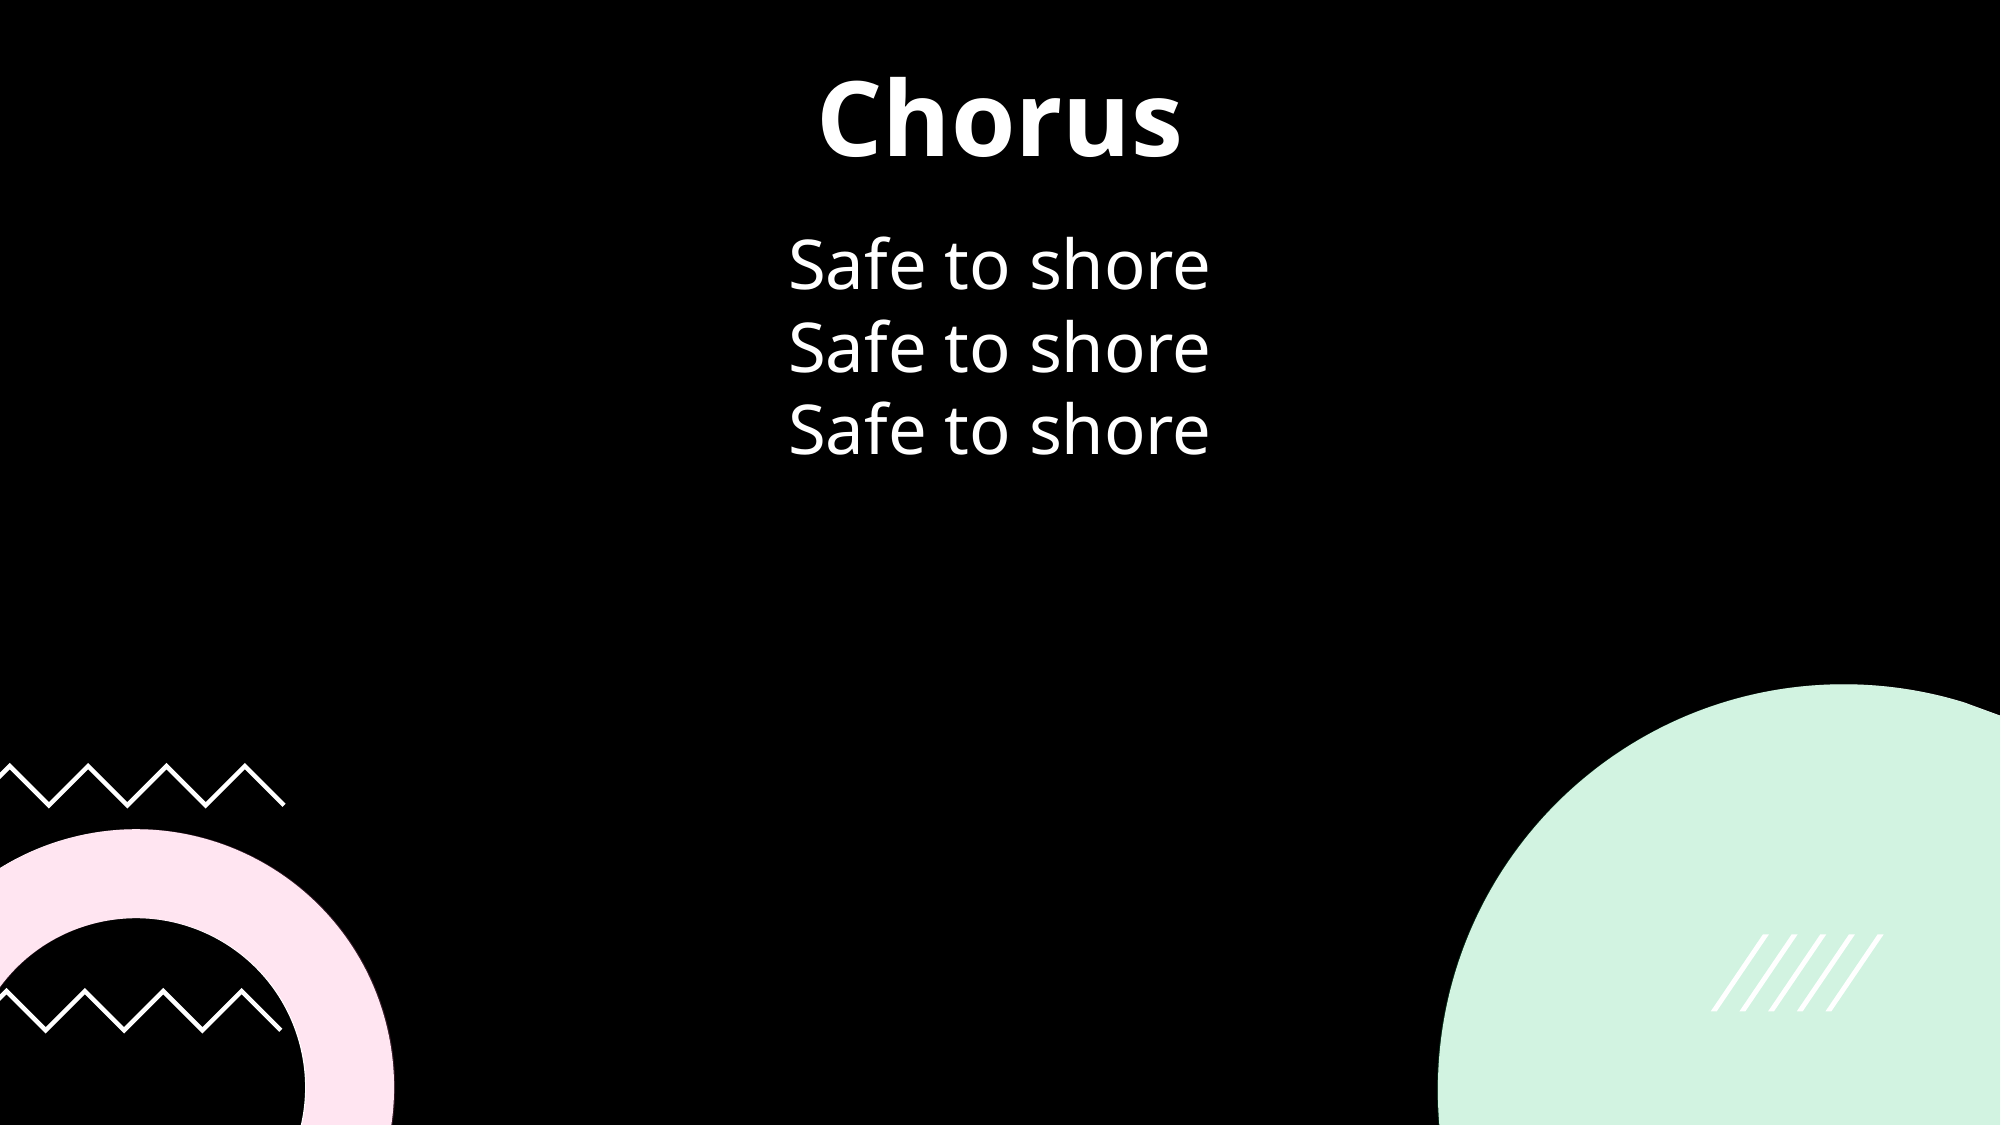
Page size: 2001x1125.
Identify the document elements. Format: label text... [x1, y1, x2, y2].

text_box Chorus [99, 44, 1900, 185]
text_box Safe to shore Safe to shore Safe to shore [99, 213, 1900, 559]
